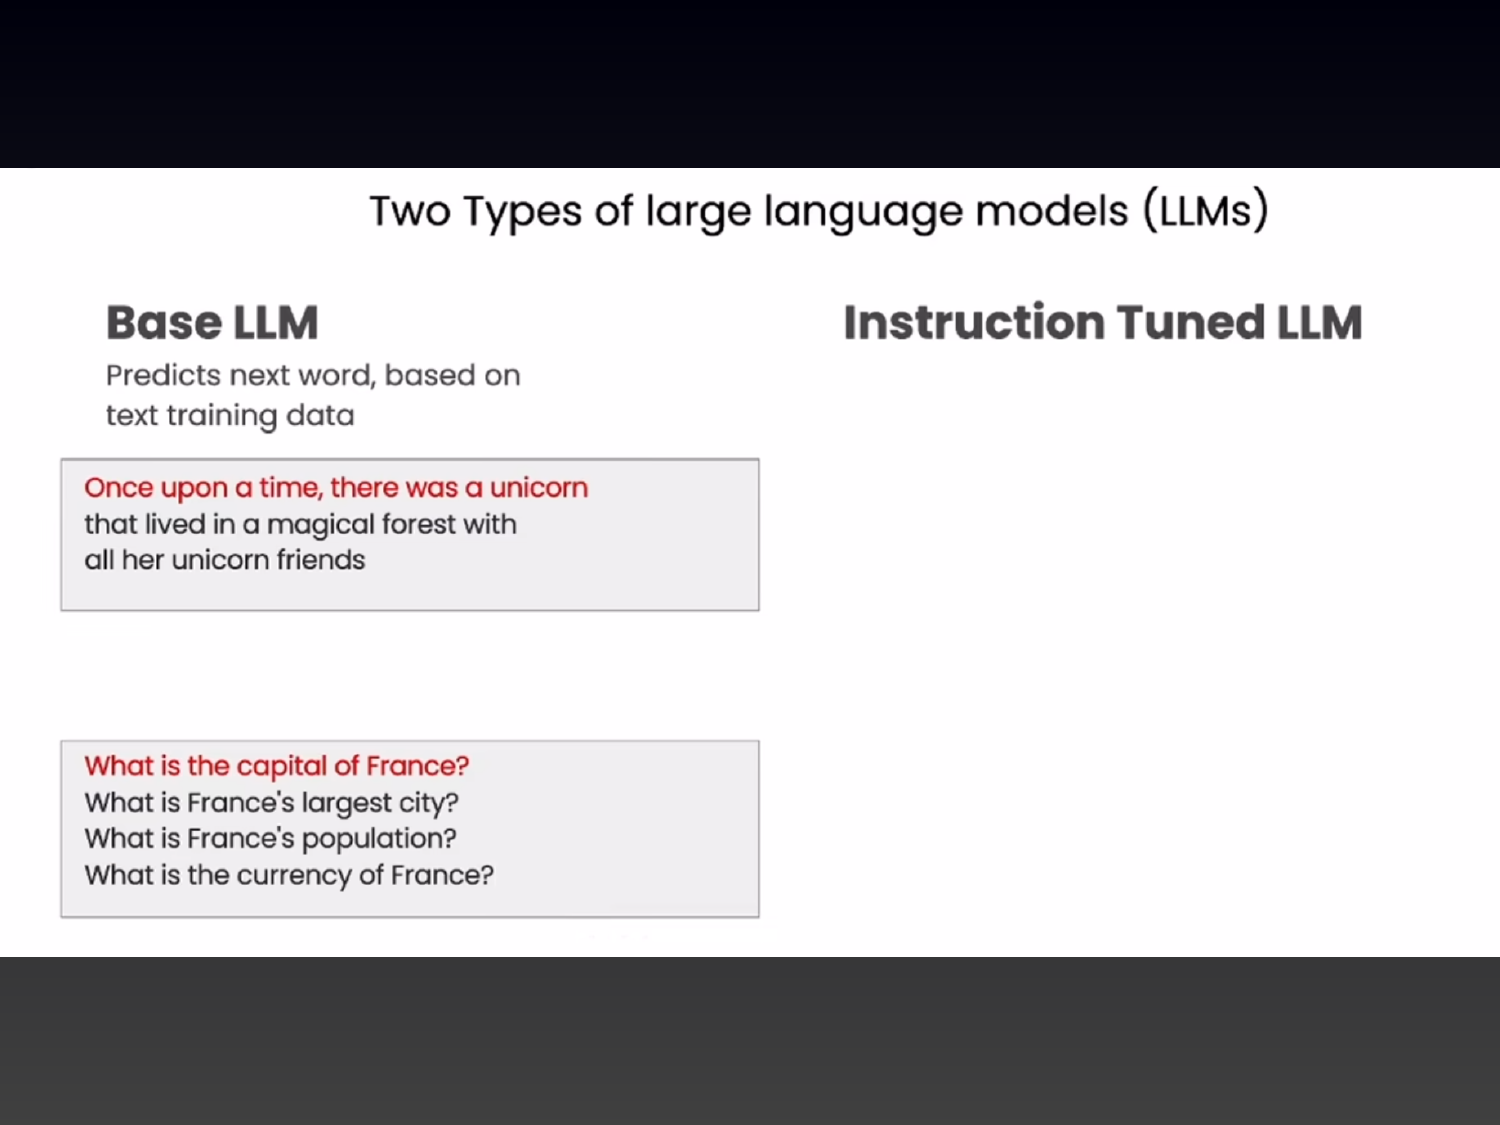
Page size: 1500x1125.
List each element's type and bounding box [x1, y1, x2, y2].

picture [0, 168, 1500, 957]
